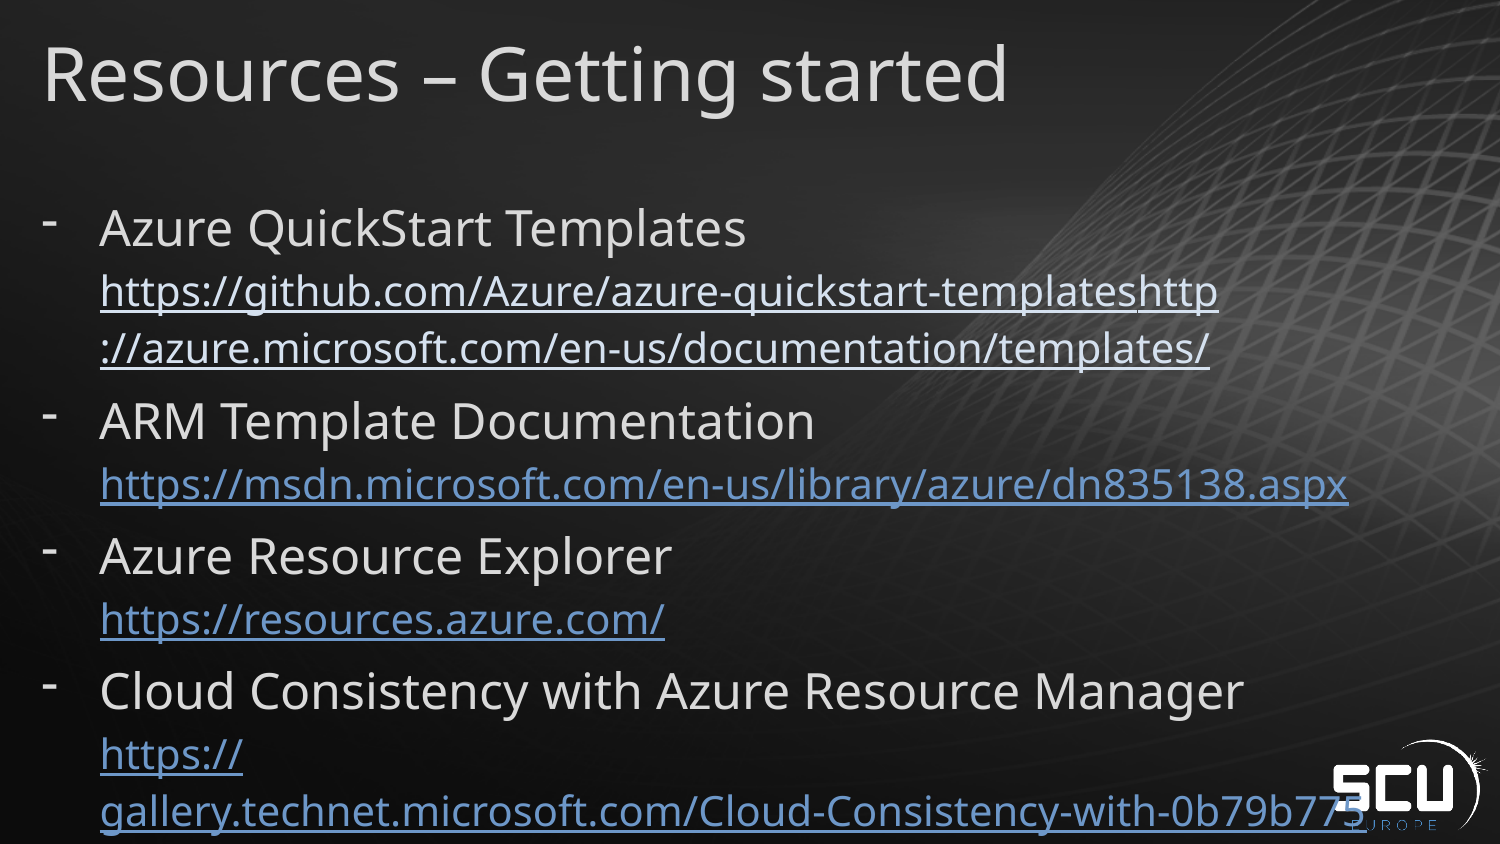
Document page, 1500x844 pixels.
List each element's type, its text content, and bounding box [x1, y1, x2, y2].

title Resources – Getting started [41, 26, 1459, 168]
list Azure QuickStart Templates https://github.com/Azure/azure-quickstart-templateshttp://azure.microsoft.com/en-us/documentation/templates/ ARM Template Documentation https://msdn.microsoft.com/en-us/library/azure/dn835138.aspx Azure Resource Explorer https://resources.azure.com/ Cloud Consistency with Azure Resource Manager https://gallery.technet.microsoft.com/Cloud-Consistency-with-0b79b775 [41, 196, 1459, 824]
picture [0, 0, 1500, 844]
